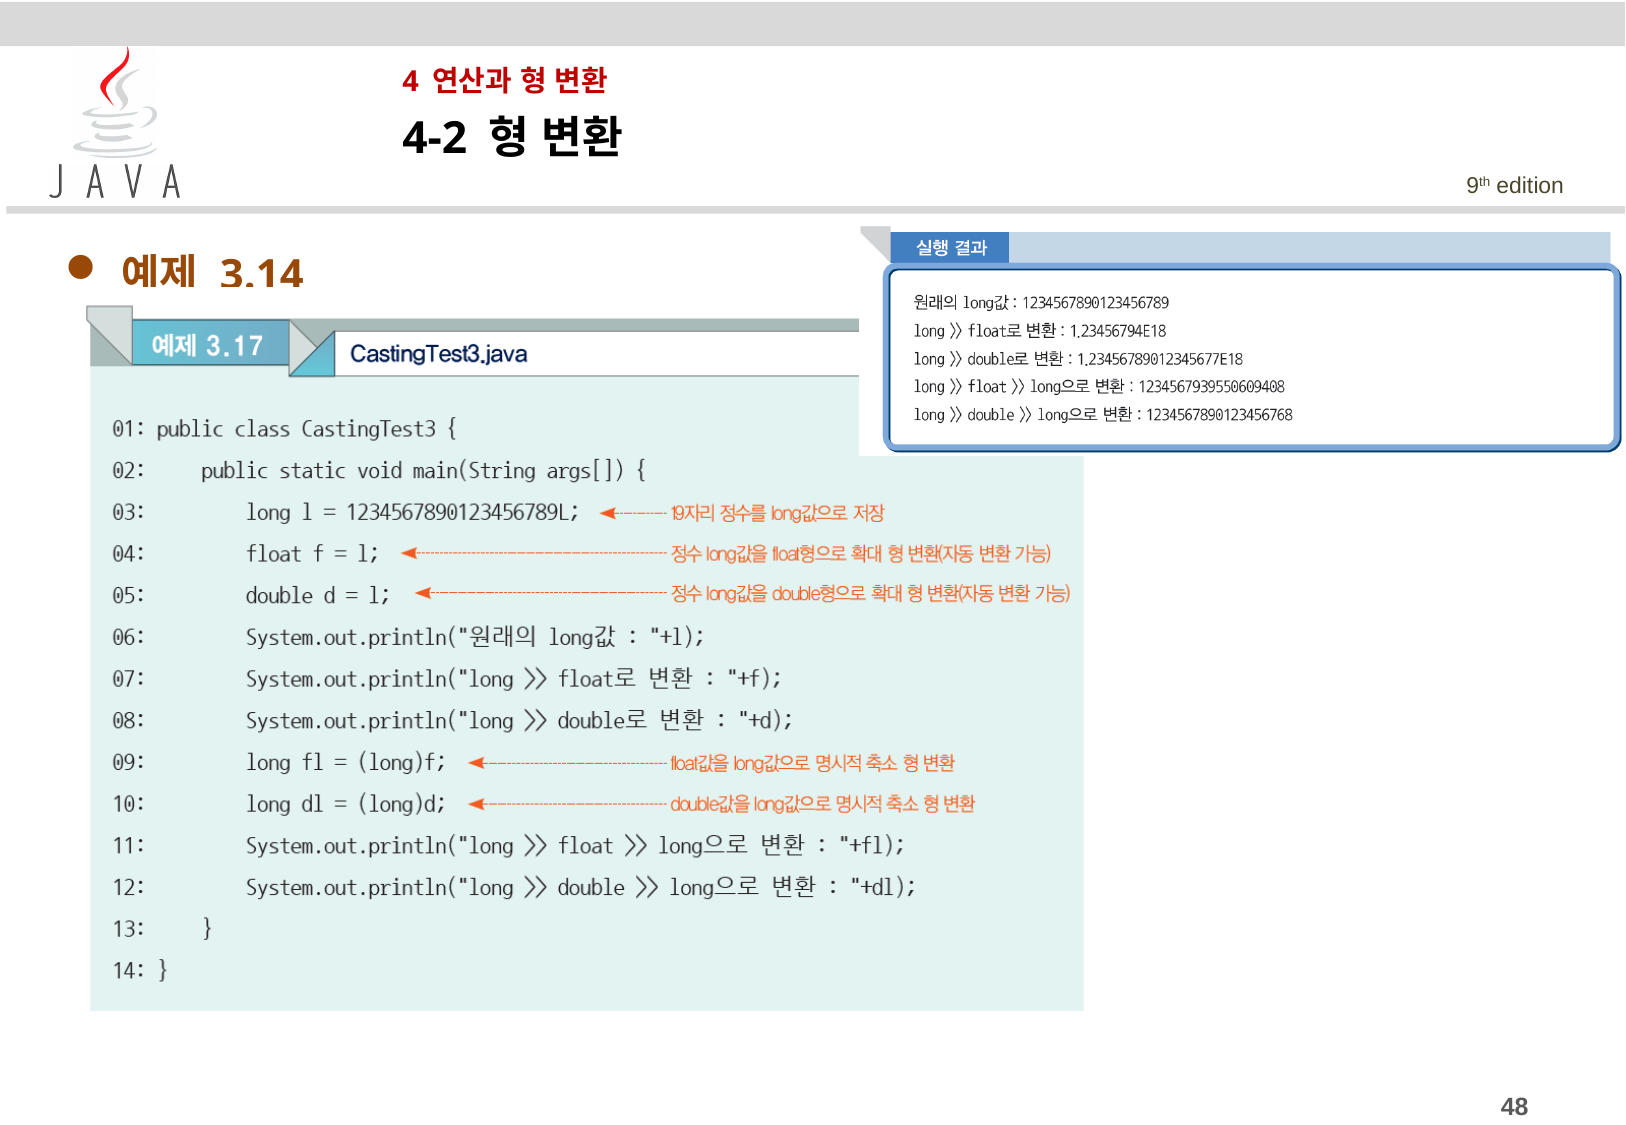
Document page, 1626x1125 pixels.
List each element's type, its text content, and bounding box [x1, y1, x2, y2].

picture [73, 46, 157, 158]
title 4 연산과 형 변환 [387, 54, 1393, 105]
picture [74, 224, 1625, 1012]
picture [49, 164, 180, 198]
list 예제 3.14 [48, 223, 1564, 1064]
slide_number 48 [1164, 1074, 1544, 1125]
list 4-2 형 변환 [387, 101, 1545, 171]
